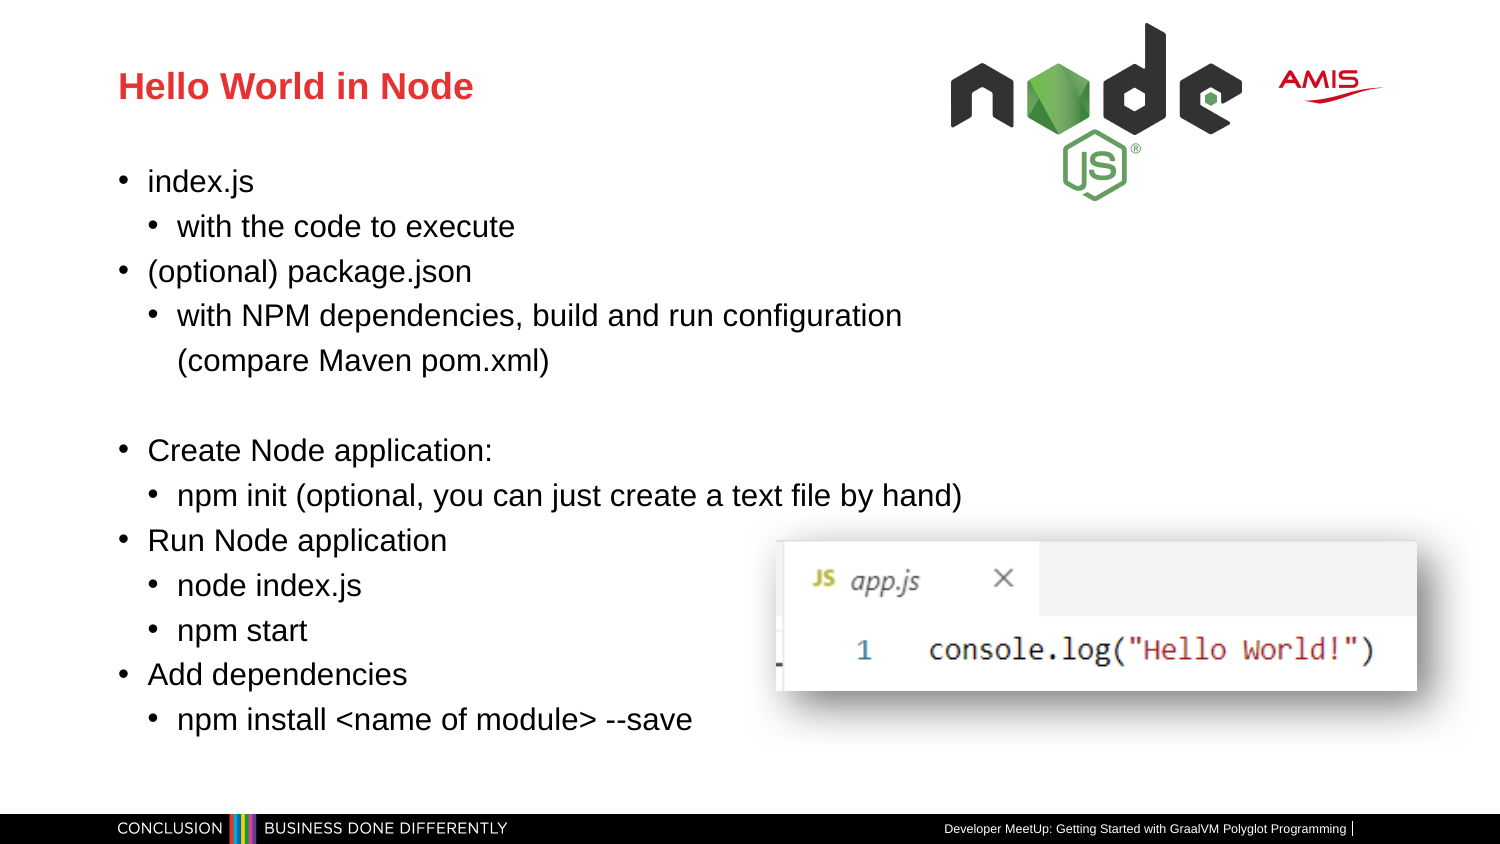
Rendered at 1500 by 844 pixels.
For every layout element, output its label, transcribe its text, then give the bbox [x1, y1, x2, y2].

picture [0, 814, 236, 844]
title Hello World in Node [118, 47, 951, 130]
picture [239, 814, 1500, 844]
list index.js with the code to execute (optional) package.json with NPM dependencies, build and run configuration (compare Maven pom.xml) Create Node application: npm init (optional, you can just create a text file by hand) Run Node application node index.js npm start Add dependencies npm install <name of module> --save [118, 153, 1205, 774]
footer Developer MeetUp: Getting Started with GraalVM Polyglot Programming [814, 820, 1347, 839]
picture [776, 540, 1417, 691]
picture [951, 23, 1388, 201]
